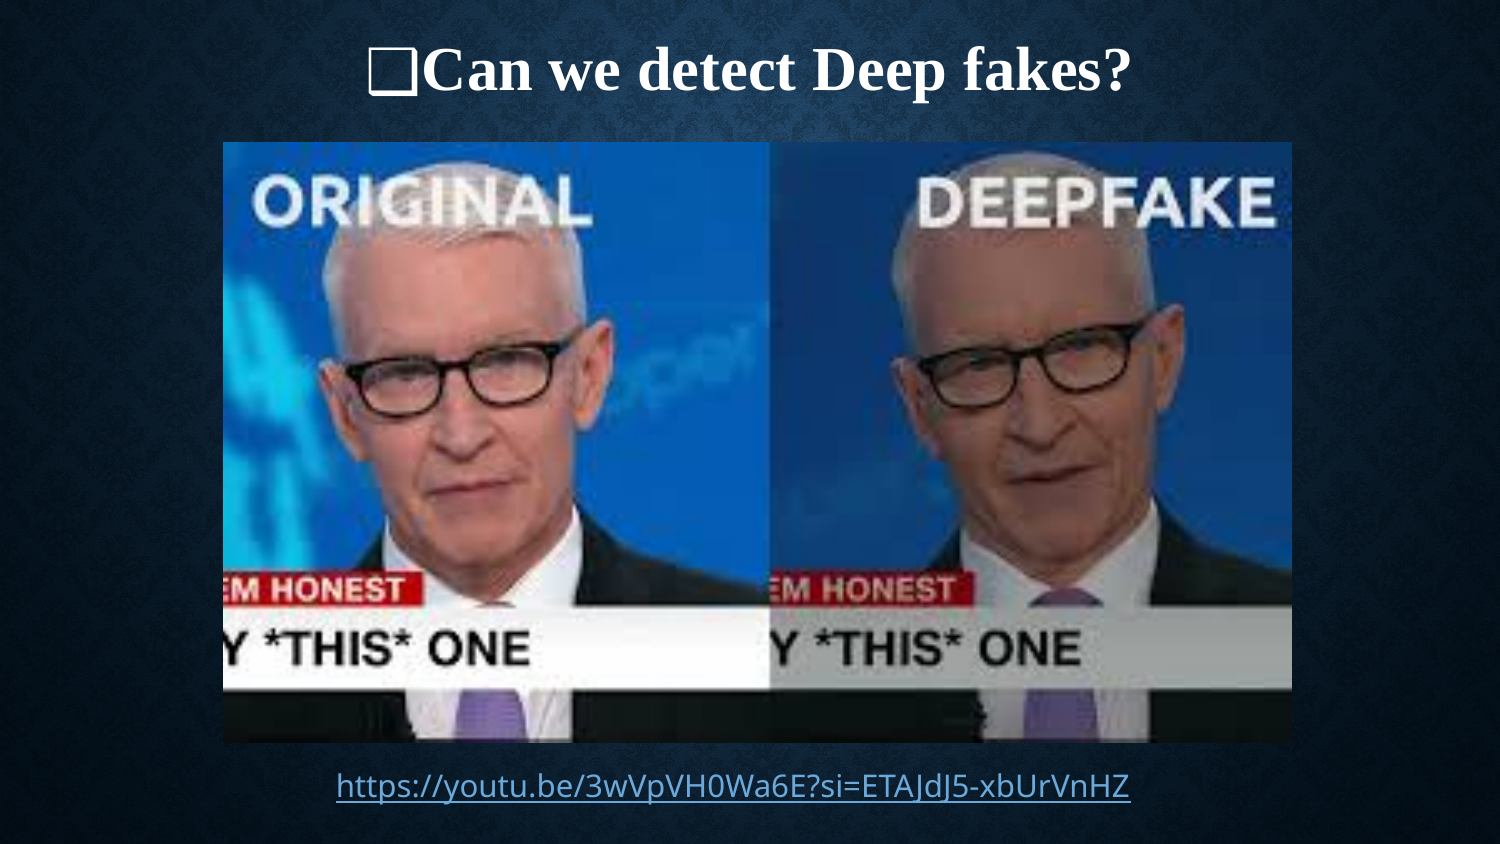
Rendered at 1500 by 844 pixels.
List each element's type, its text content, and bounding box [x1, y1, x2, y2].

picture [0, 0, 1500, 844]
text_box https://youtu.be/3wVpVH0Wa6E?si=ETAJdJ5-xbUrVnHZ [320, 752, 1223, 821]
text_box Can we detect Deep fakes? [32, 22, 1468, 109]
